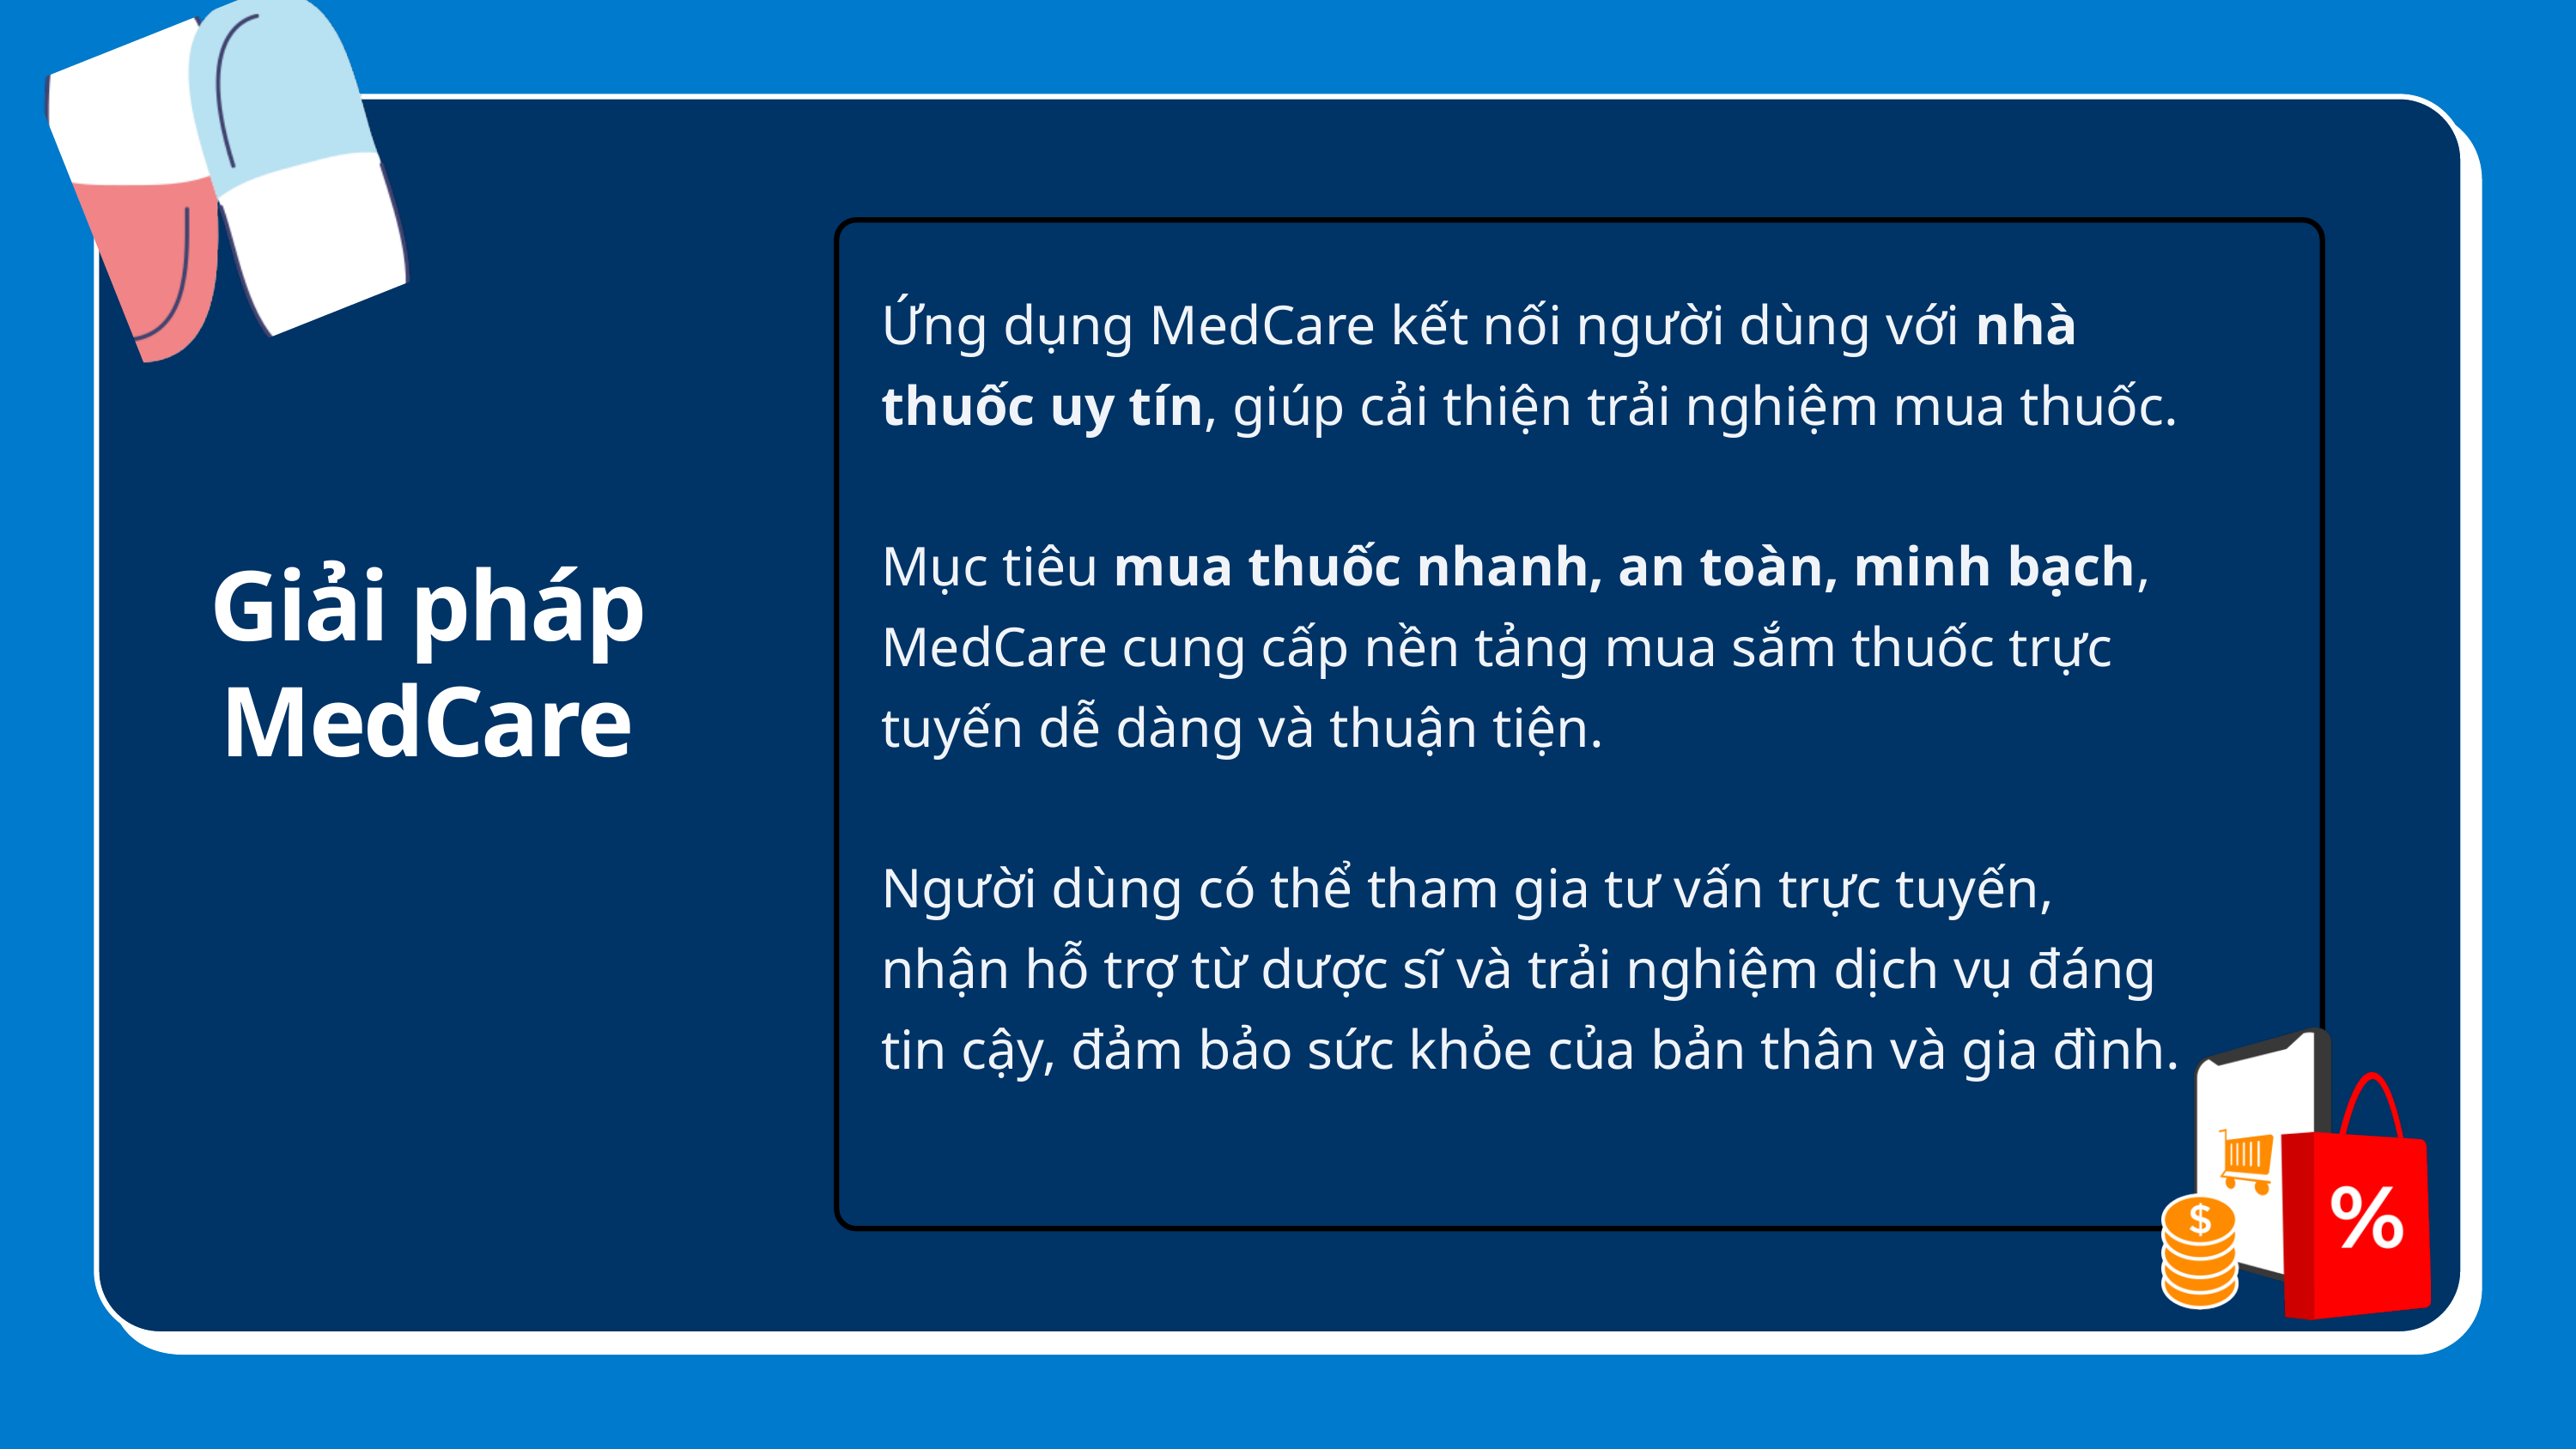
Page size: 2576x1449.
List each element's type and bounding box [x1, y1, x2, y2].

text_box [94, 94, 2482, 1355]
text_box [836, 219, 2323, 1229]
text_box [32, 0, 381, 222]
